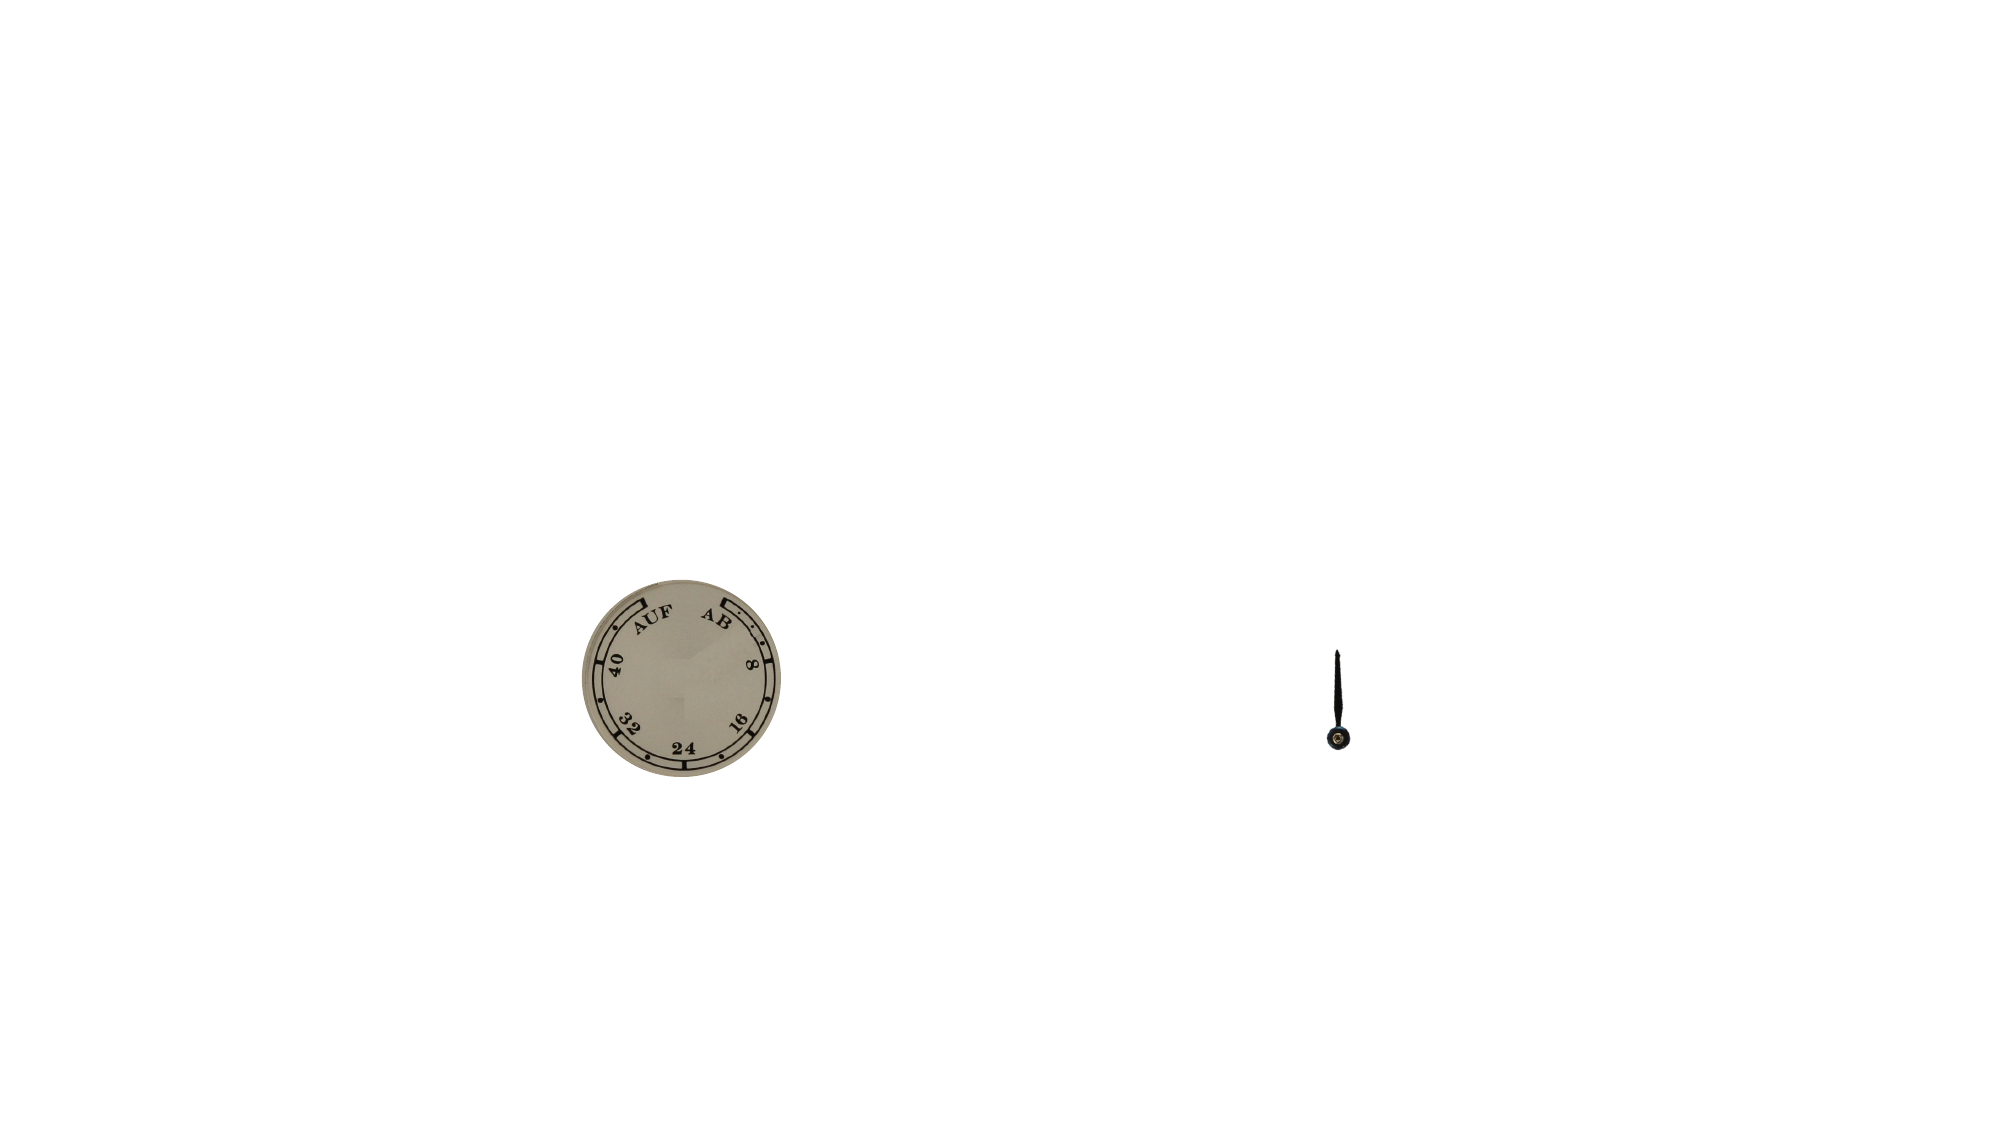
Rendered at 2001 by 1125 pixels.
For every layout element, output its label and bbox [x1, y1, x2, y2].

picture [1273, 637, 1403, 758]
text_box [581, 579, 781, 778]
